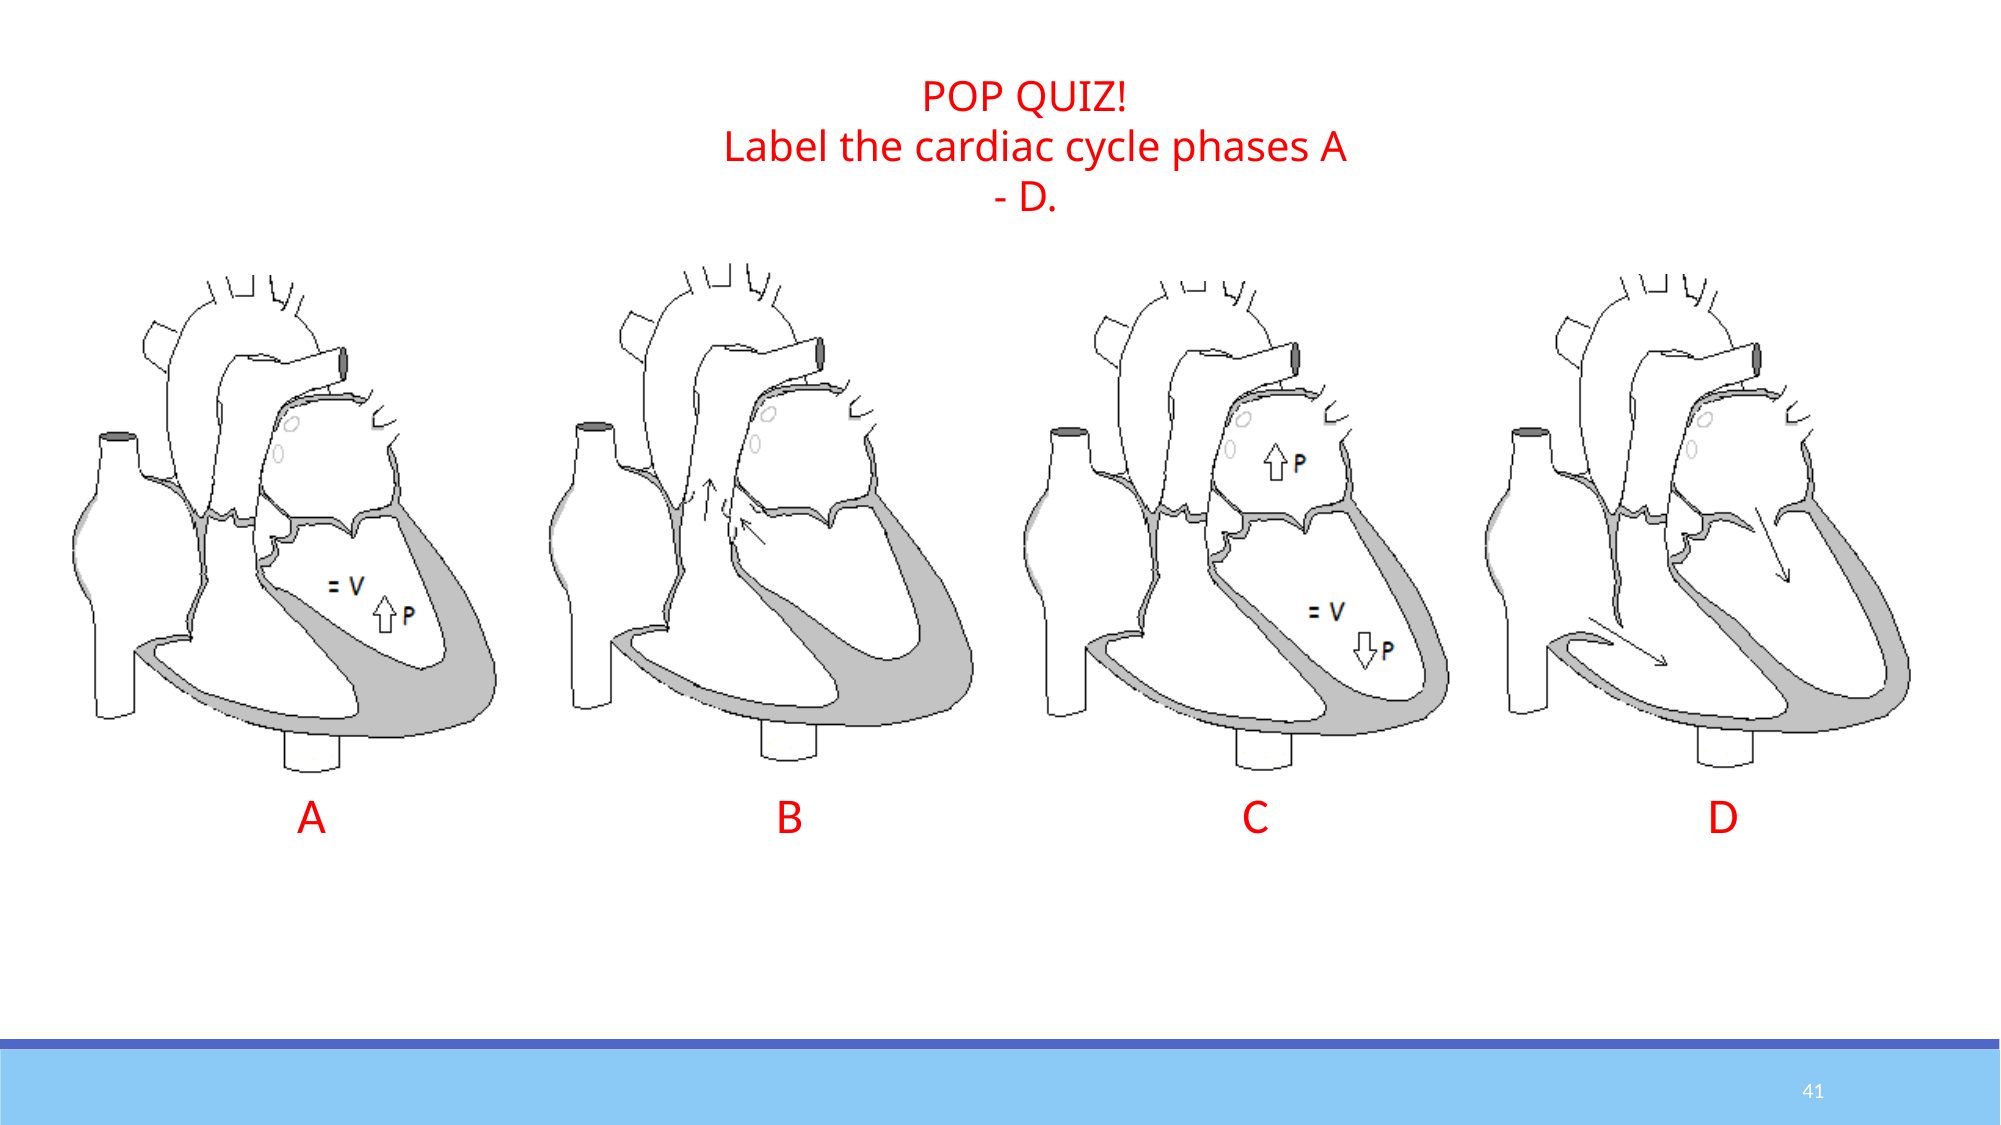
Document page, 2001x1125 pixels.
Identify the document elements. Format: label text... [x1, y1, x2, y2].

picture [1015, 281, 1459, 782]
text_box A B C D [248, 776, 2000, 851]
picture [67, 275, 512, 782]
text_box POP QUIZ! Label the cardiac cycle phases A - D. [702, 62, 1369, 228]
picture [1478, 274, 1922, 777]
slide_number 41 [1624, 1059, 1840, 1120]
picture [539, 262, 989, 769]
